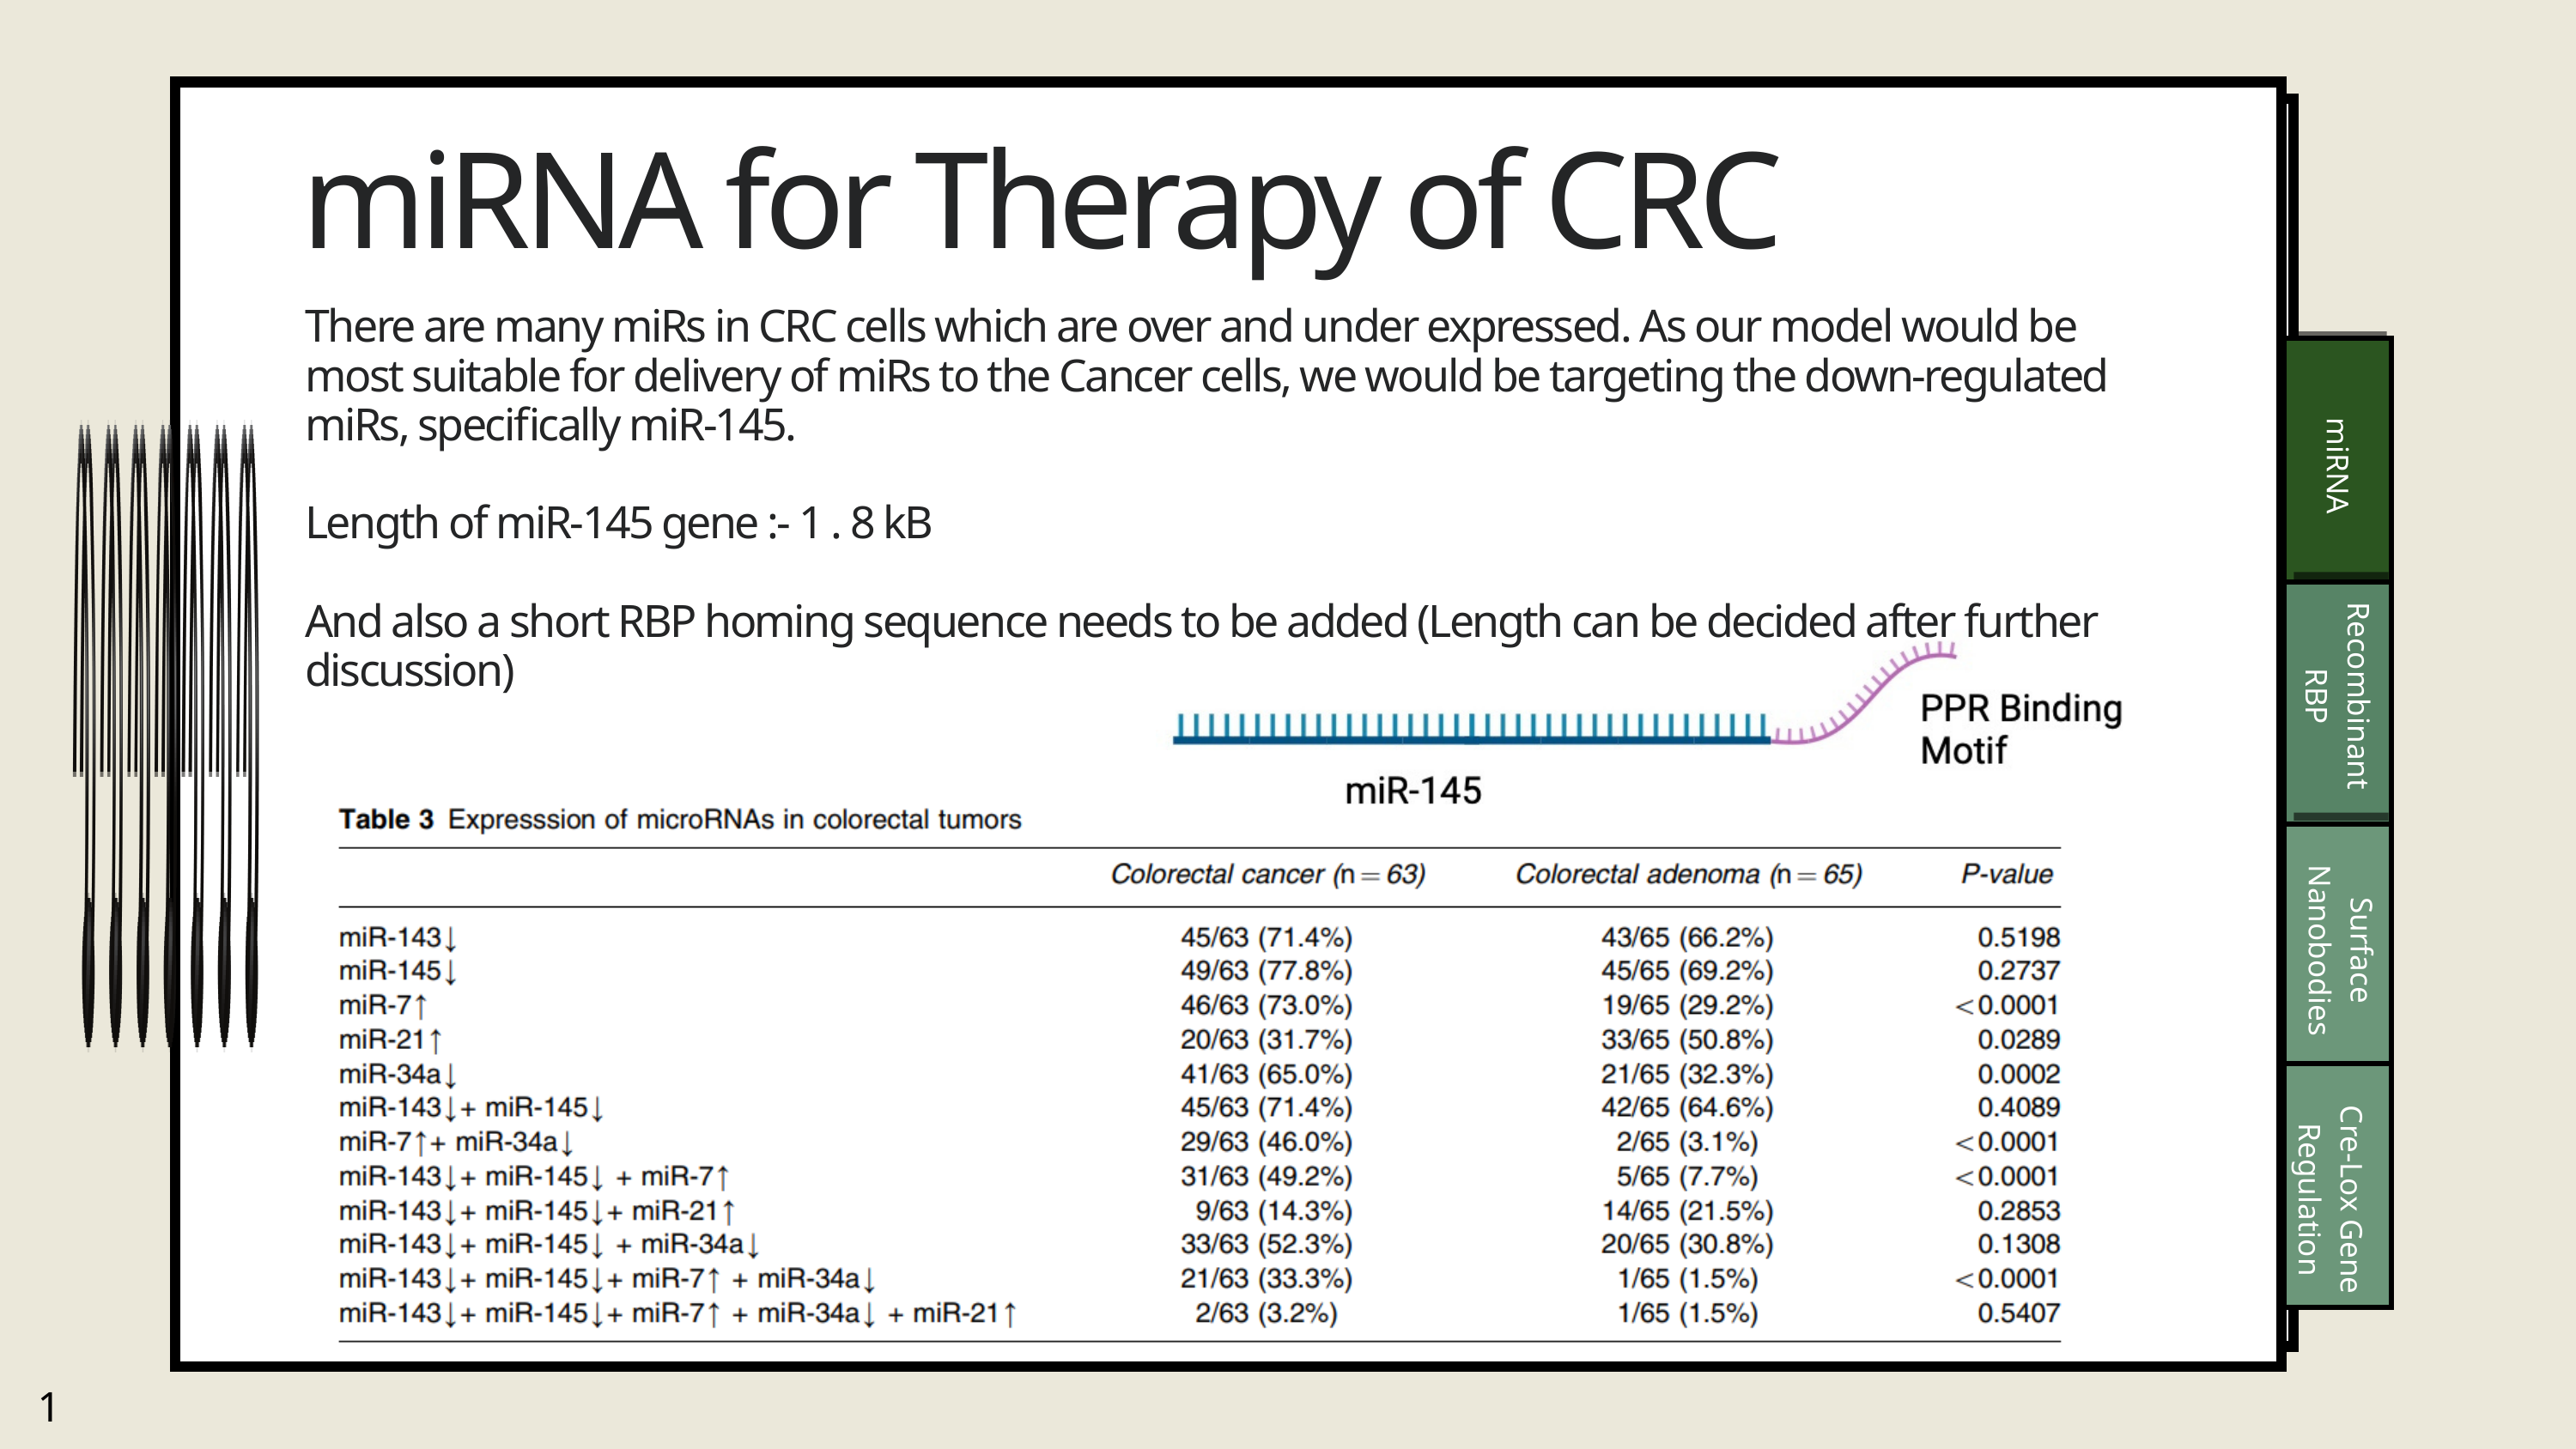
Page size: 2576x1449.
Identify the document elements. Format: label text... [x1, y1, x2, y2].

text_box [2288, 1063, 2391, 1308]
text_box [2293, 572, 2389, 580]
text_box Cre-Lox Gene Regulation [2297, 1315, 2377, 1322]
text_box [2288, 1315, 2294, 1347]
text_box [2293, 812, 2389, 822]
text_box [2288, 98, 2294, 333]
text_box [2288, 341, 2391, 583]
text_box 11 [37, 1363, 61, 1449]
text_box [174, 82, 2282, 1367]
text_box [2288, 830, 2391, 1063]
text_box [71, 401, 169, 1052]
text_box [2292, 330, 2387, 340]
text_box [2288, 589, 2391, 825]
